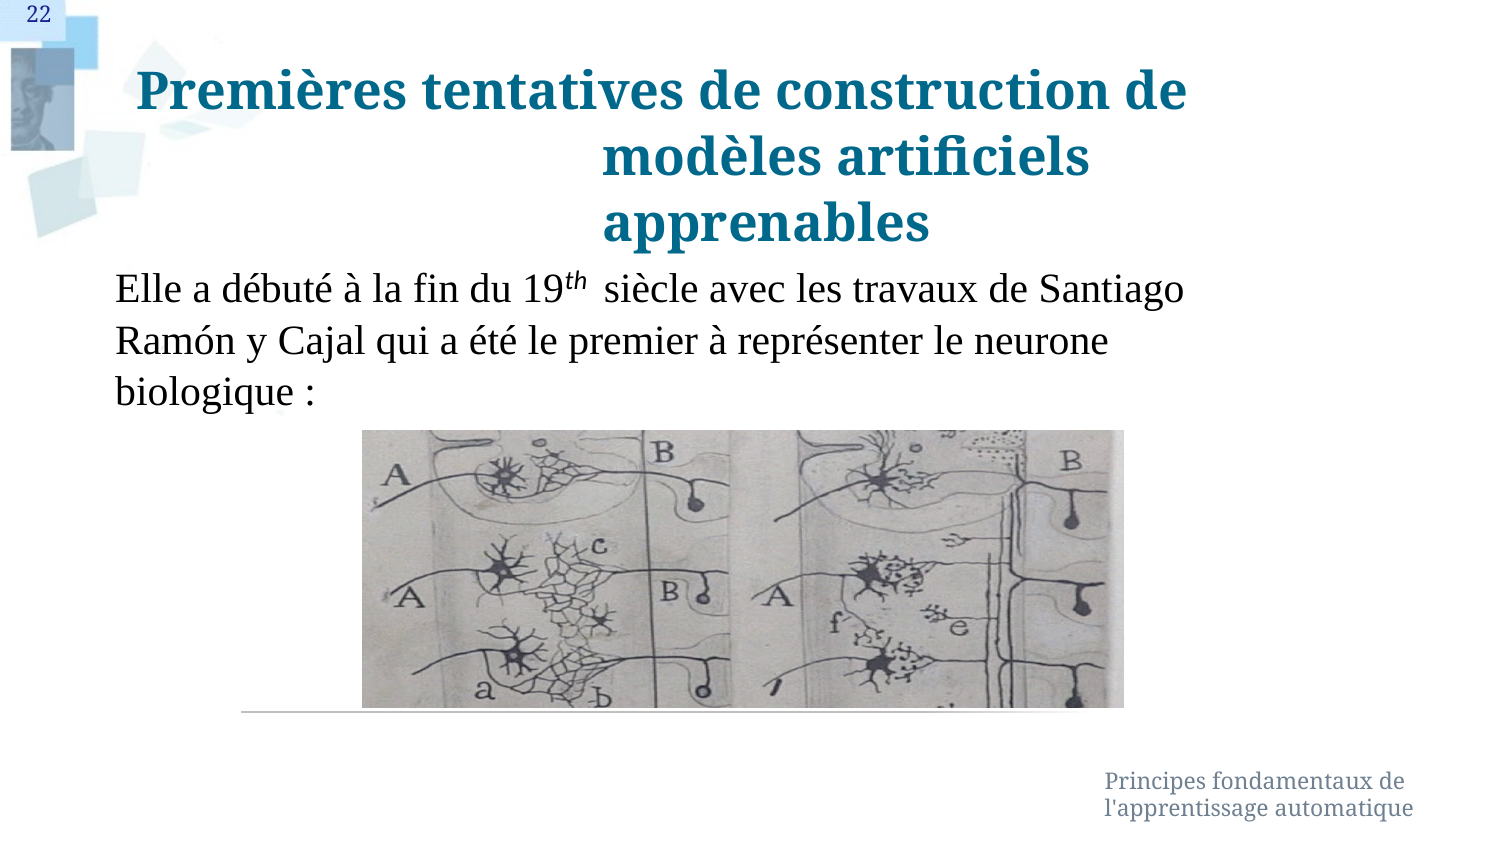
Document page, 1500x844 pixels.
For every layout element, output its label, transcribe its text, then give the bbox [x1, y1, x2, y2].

title Premières tentatives de construction de modèles artificiels apprenables Elle a débuté à la fin du 19th siècle avec les travaux de Santiago Ramón y Cajal qui a été le premier à représenter le neurone biologique : [104, 52, 1374, 415]
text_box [241, 430, 1125, 714]
picture [0, 0, 396, 417]
text_box 22 [21, 0, 61, 28]
footer Principes fondamentaux de l'apprentissage automatique [1100, 760, 1500, 844]
